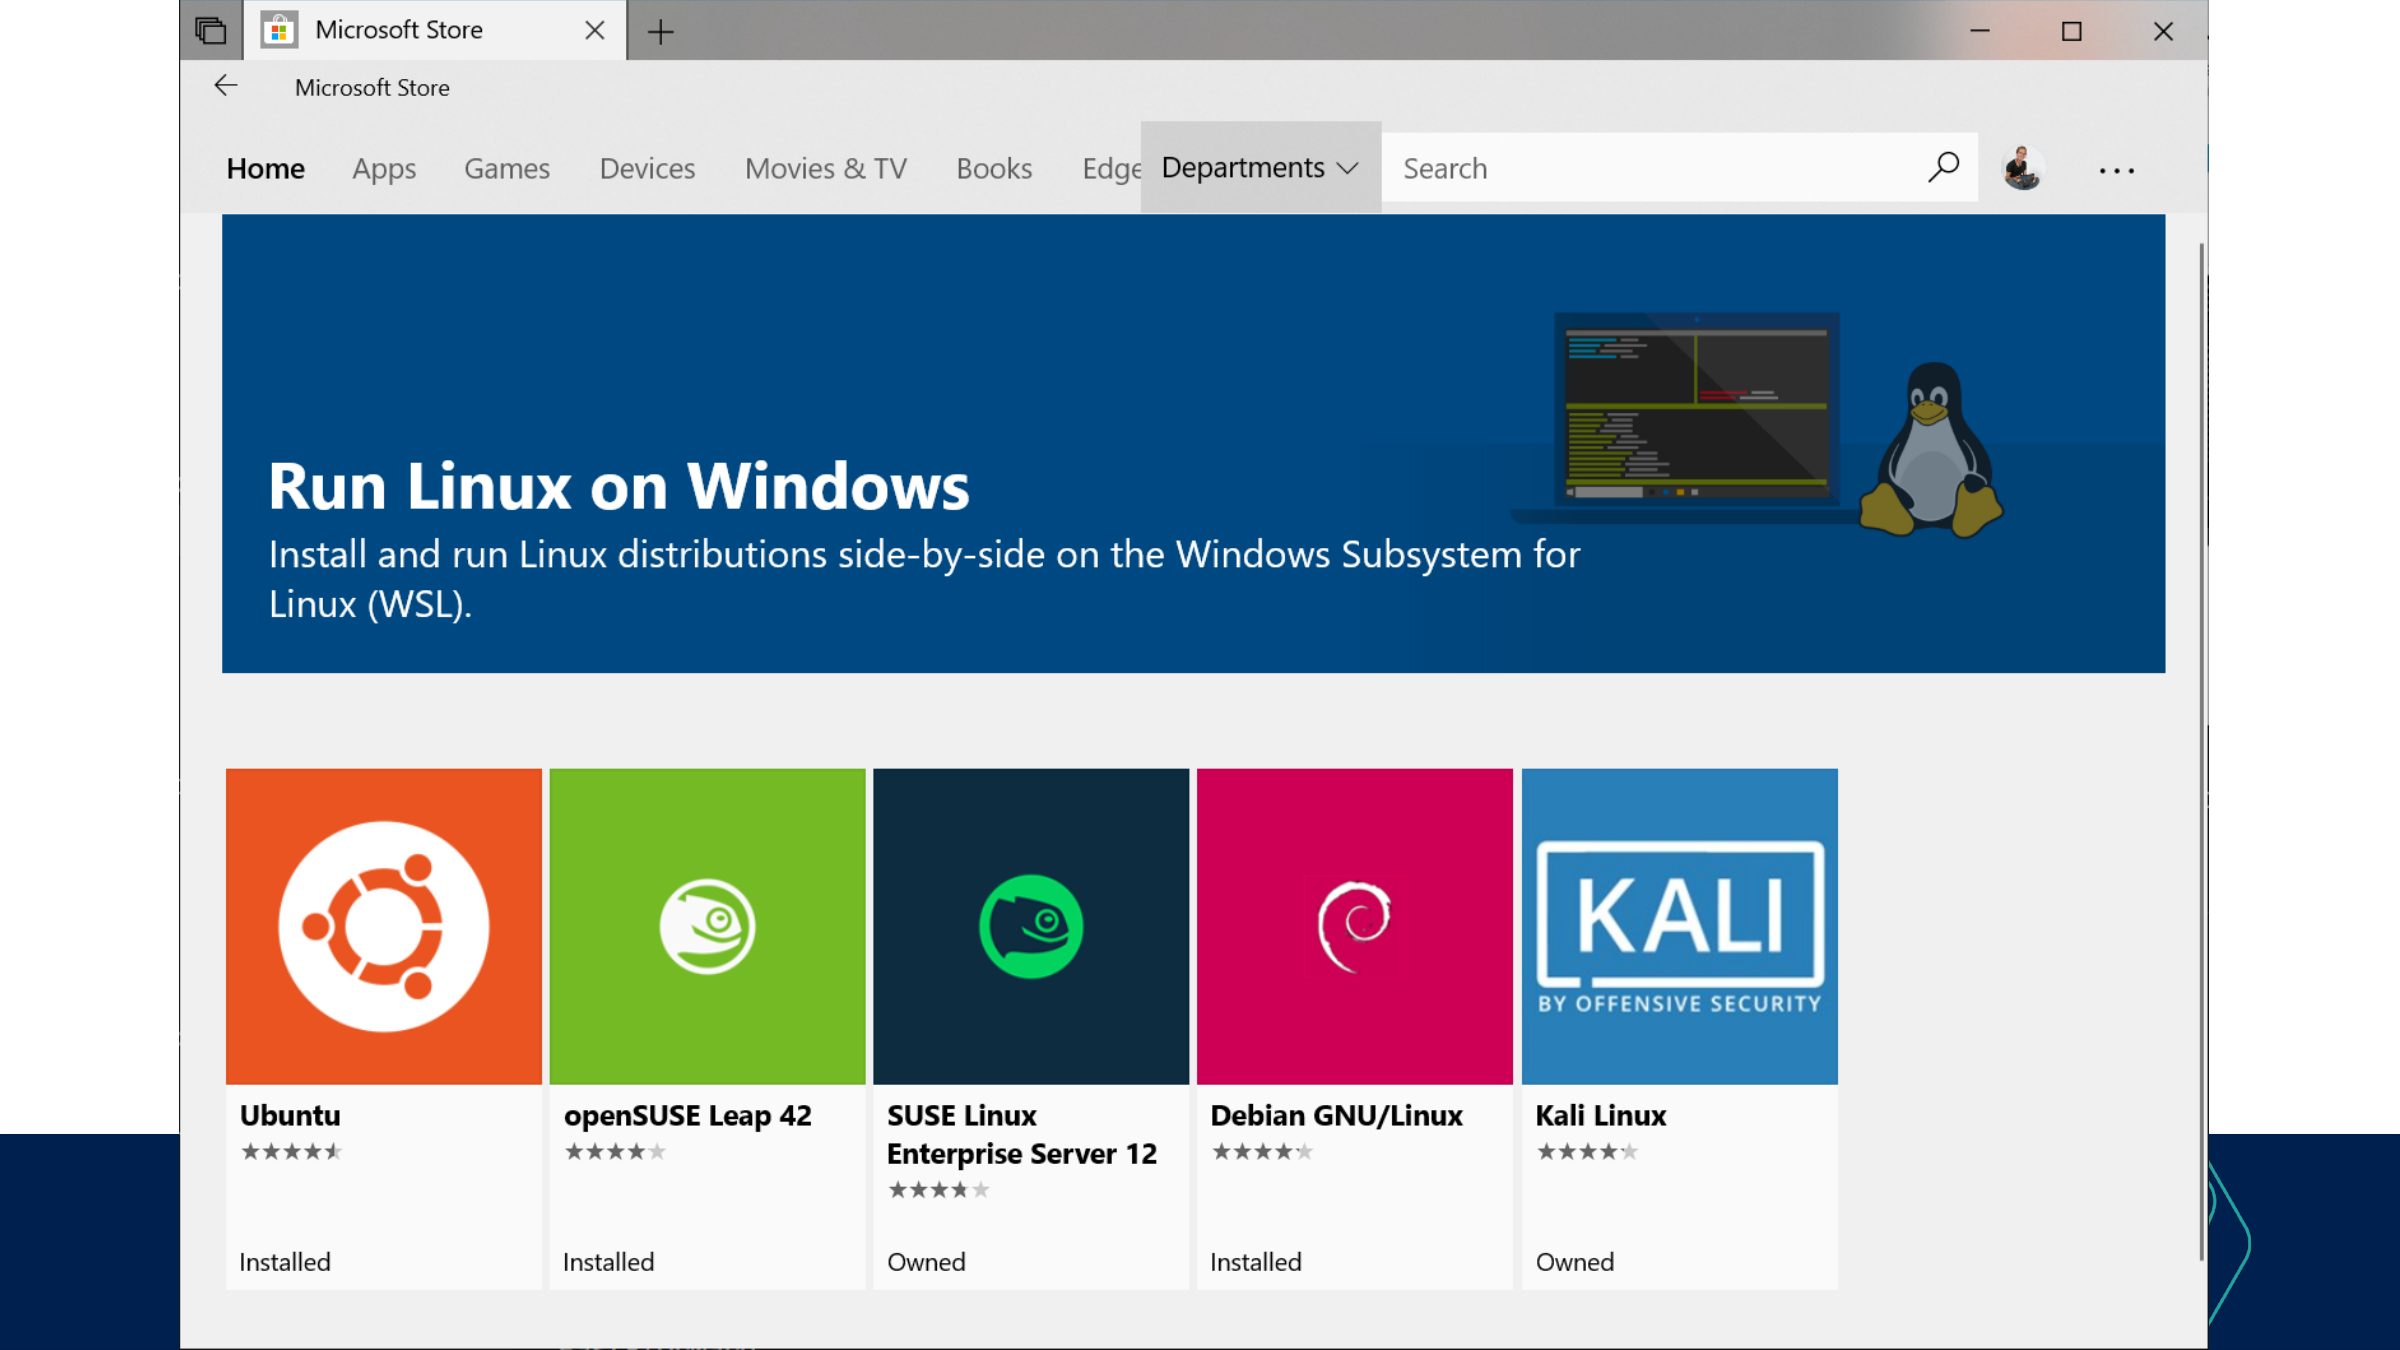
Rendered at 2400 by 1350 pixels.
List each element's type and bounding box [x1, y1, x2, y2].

picture [179, 0, 2251, 1350]
